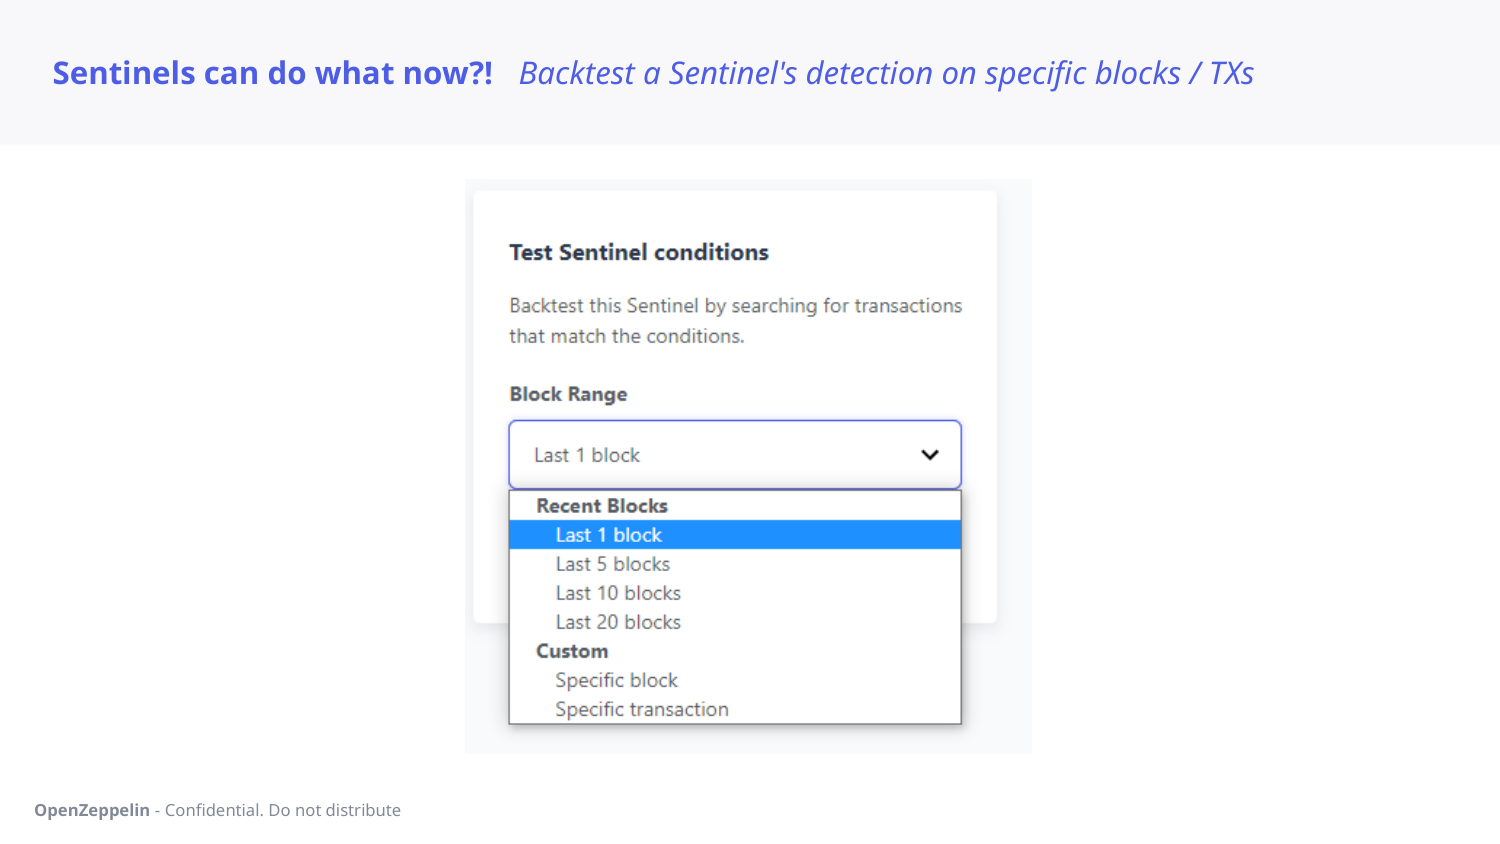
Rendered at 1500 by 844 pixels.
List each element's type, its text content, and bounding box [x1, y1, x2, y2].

picture [465, 179, 1032, 754]
text_box [0, 0, 1500, 145]
title Sentinels can do what now?! Backtest a Sentinel's detection on specific blocks / TXs [52, 24, 1398, 119]
slide_number OpenZeppelin - Confidential. Do not distribute [19, 788, 642, 832]
